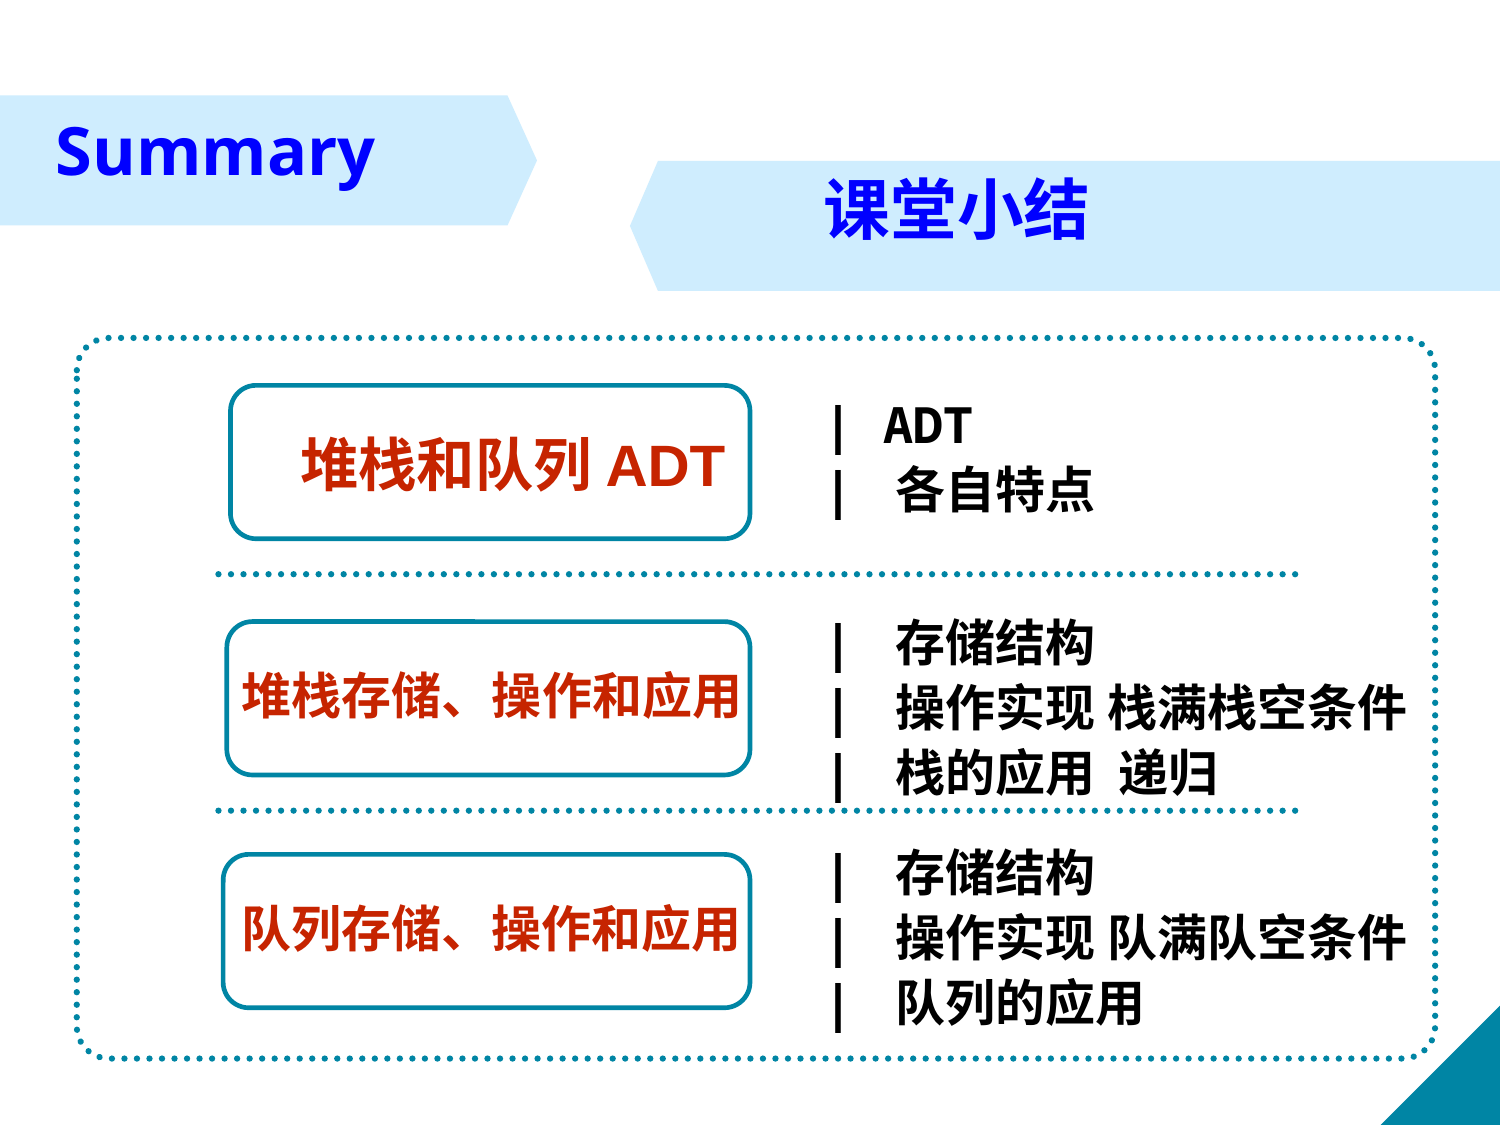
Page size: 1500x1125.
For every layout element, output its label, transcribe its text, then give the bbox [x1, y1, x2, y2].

text_box | 存储结构 | 操作实现 队满队空条件 | 队列的应用 [809, 834, 1436, 1039]
text_box 课堂小结 [809, 160, 1424, 256]
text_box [147, 621, 857, 775]
text_box | ADT | 各自特点 [916, 386, 1365, 526]
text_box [135, 385, 916, 539]
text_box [159, 854, 857, 1008]
text_box Summary [41, 101, 561, 197]
text_box | 存储结构 | 操作实现 栈满栈空条件 | 栈的应用 递归 [809, 603, 1459, 809]
text_box [76, 337, 1436, 1059]
